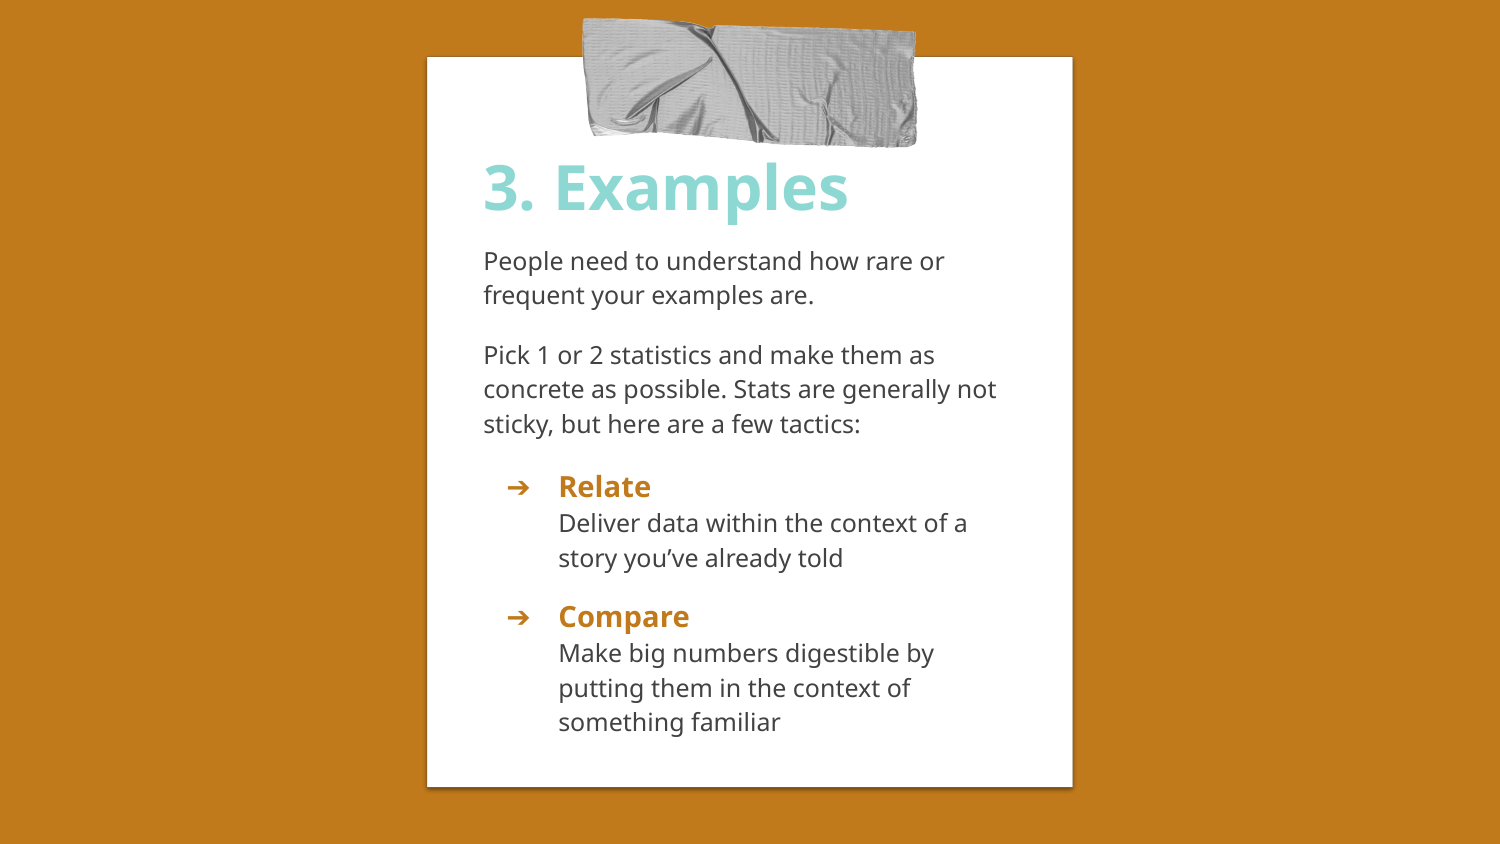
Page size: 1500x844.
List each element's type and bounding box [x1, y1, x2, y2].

picture [400, 16, 1100, 818]
